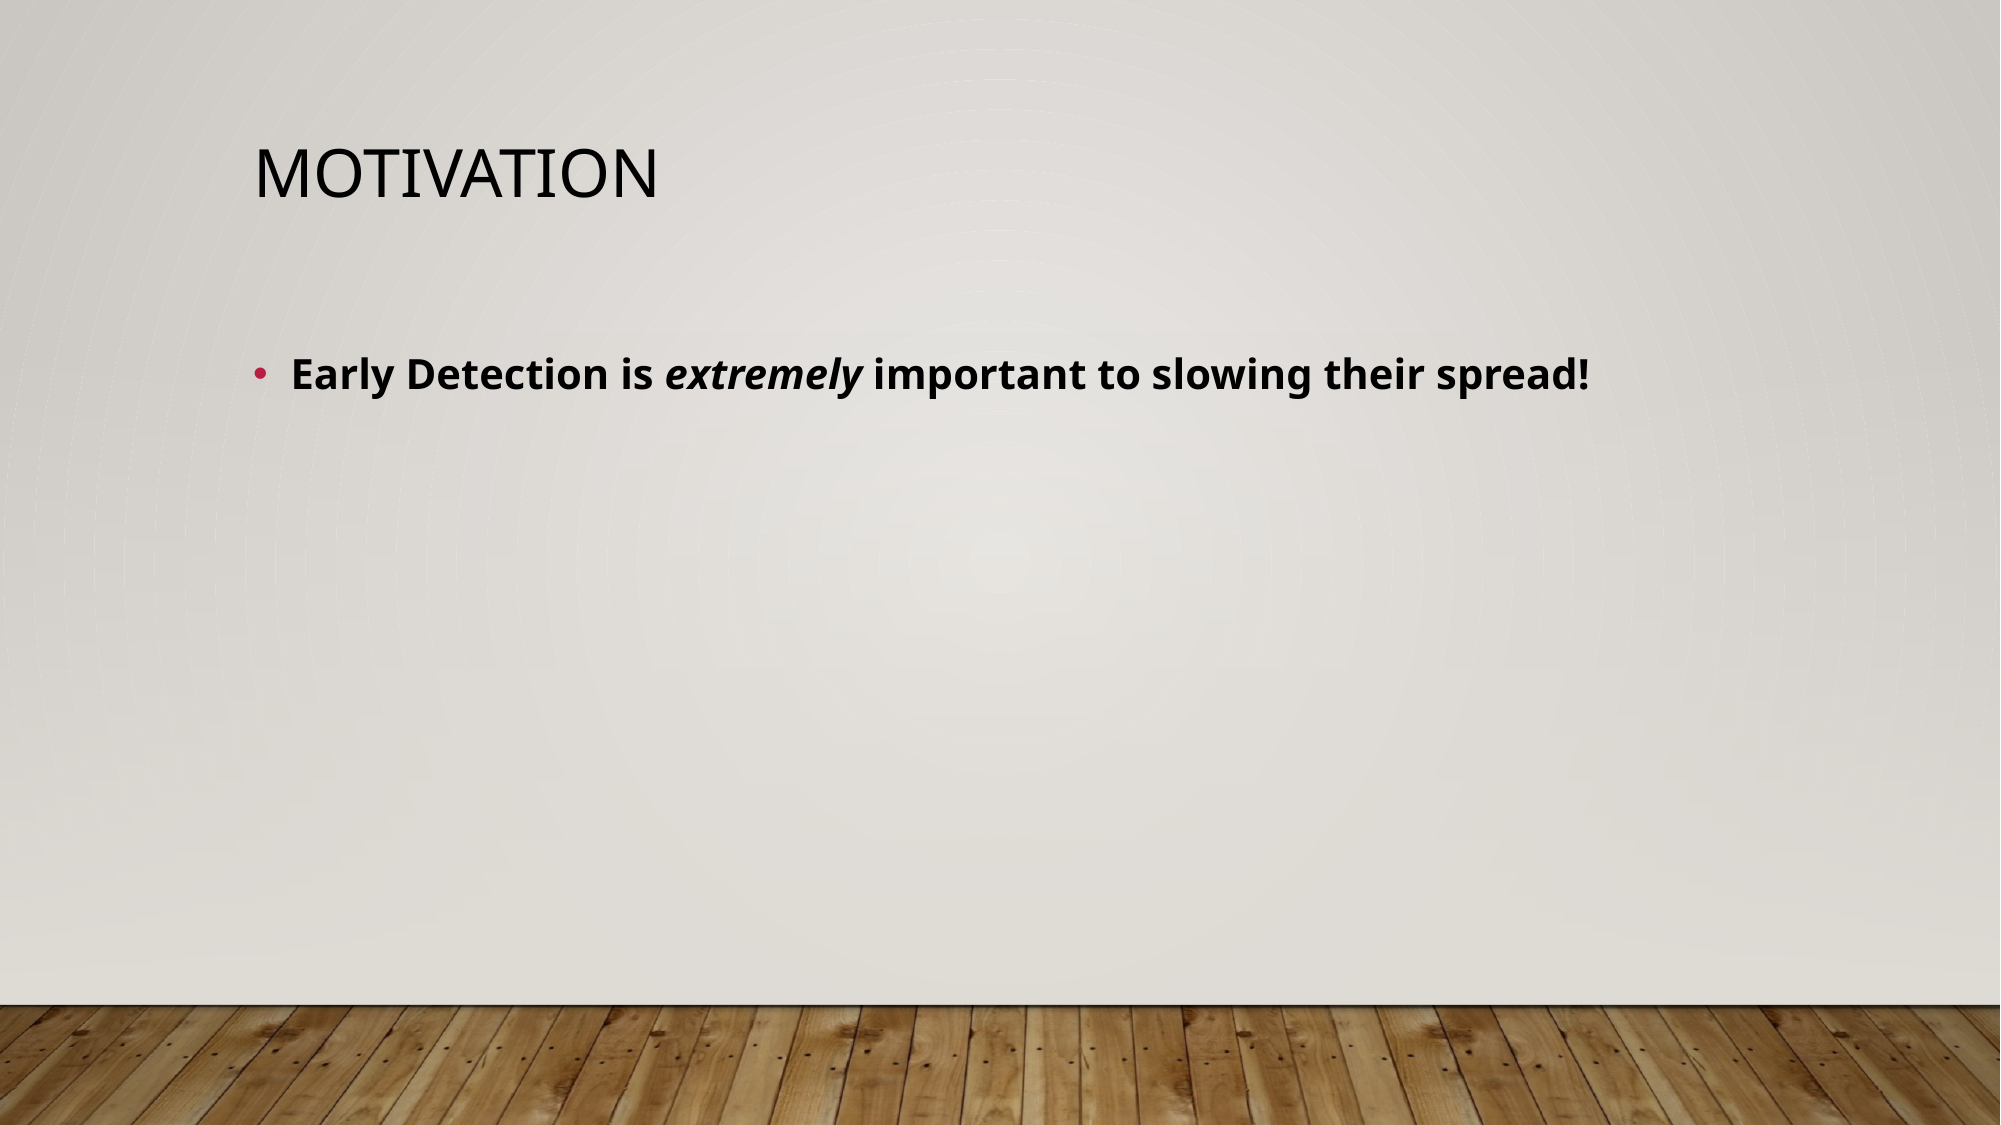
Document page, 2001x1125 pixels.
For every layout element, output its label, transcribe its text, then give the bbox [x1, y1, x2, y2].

picture [0, 1005, 2000, 1125]
list Early Detection is extremely important to slowing their spread! [238, 330, 1814, 897]
title Motivation [238, 131, 1814, 305]
